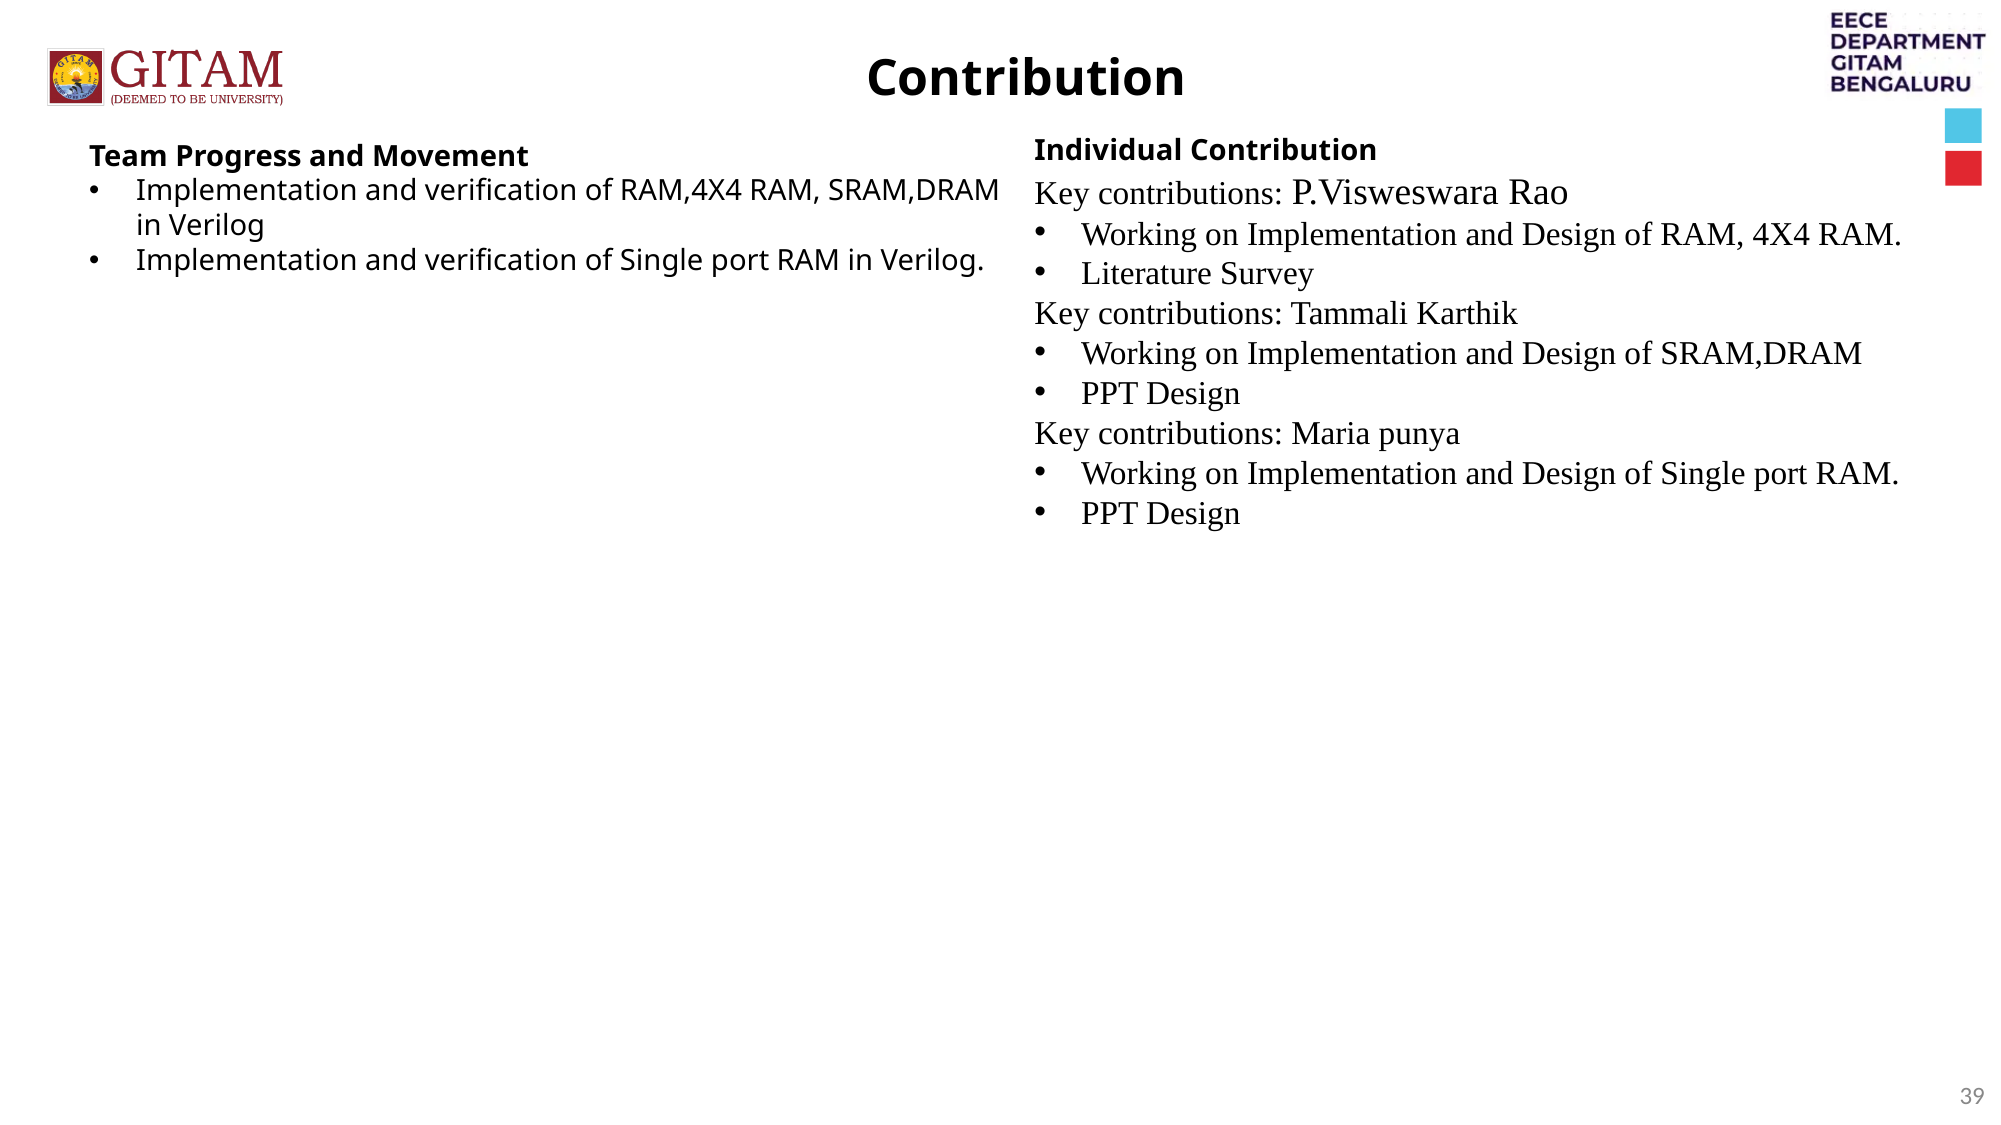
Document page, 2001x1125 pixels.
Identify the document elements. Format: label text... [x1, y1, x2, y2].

text_box Contribution [163, 38, 1889, 119]
text_box Team Progress and Movement Implementation and verification of RAM,4X4 RAM, SRAM,DRAM in Verilog Implementation and verification of Single port RAM in Verilog. [74, 129, 1020, 1071]
picture [43, 42, 163, 112]
slide_number 39 [1550, 1065, 2000, 1125]
picture [1824, 1, 2000, 101]
text_box Individual Contribution Key contributions: P.Visweswara Rao Working on Implementation and Design of RAM, 4X4 RAM. Literature Survey Key contributions: Tammali Karthik Working on Implementation and Design of SRAM,DRAM PPT Design Key contributions: Maria punya Working on Implementation and Design of Single port RAM. PPT Design [1019, 124, 1965, 1066]
